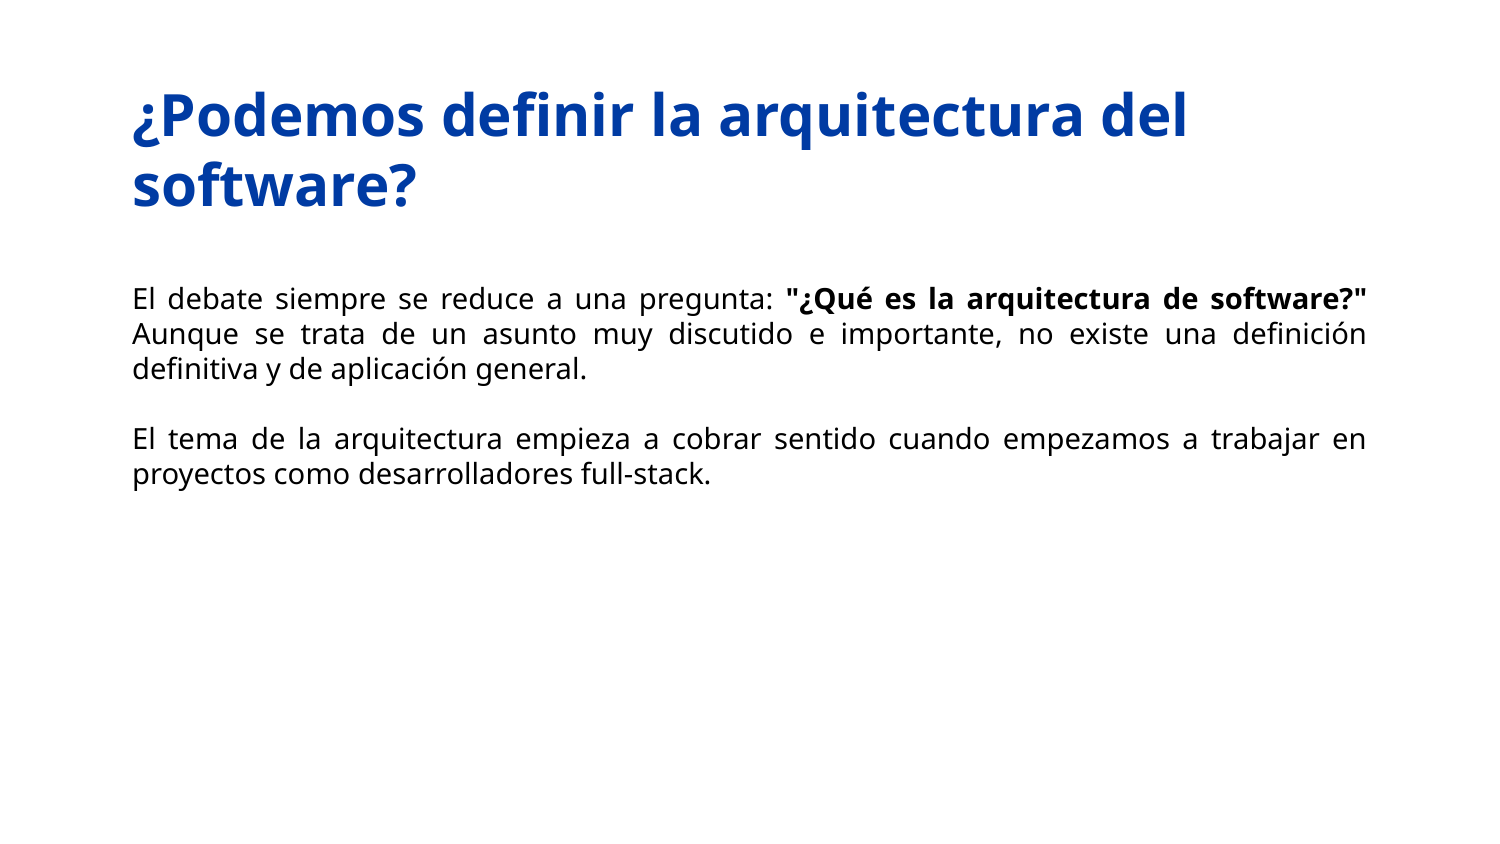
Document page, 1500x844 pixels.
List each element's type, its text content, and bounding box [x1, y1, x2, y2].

title ¿Podemos definir la arquitectura del software? [116, 63, 1383, 157]
list El debate siempre se reduce a una pregunta: "¿Qué es la arquitectura de software?" Aunque se trata de un asunto muy discutido e importante, no existe una definición definitiva y de aplicación general. El tema de la arquitectura empieza a cobrar sentido cuando empezamos a trabajar en proyectos como desarrolladores full-stack. [116, 265, 1383, 750]
